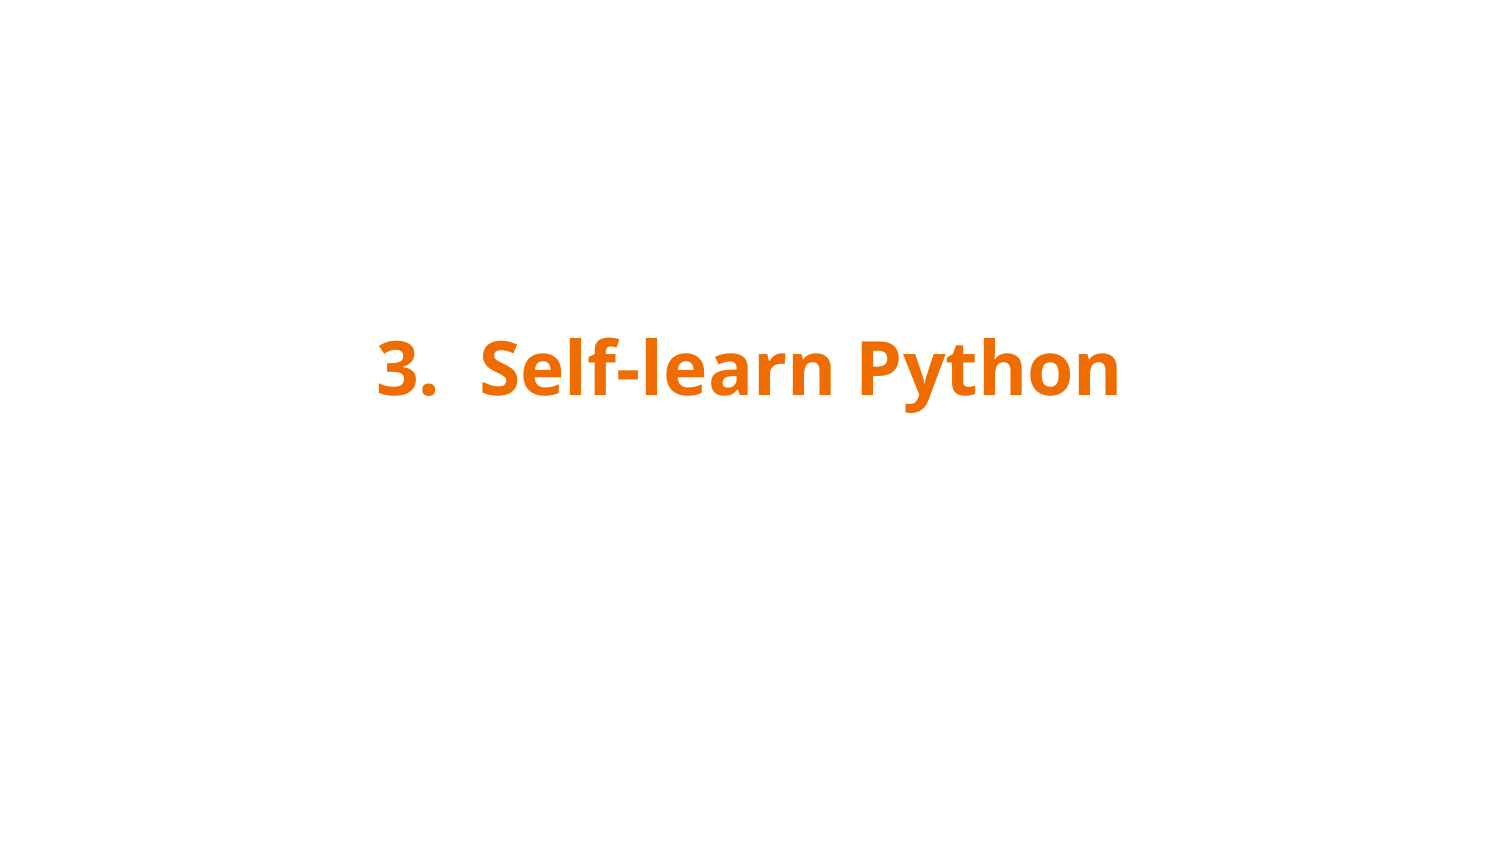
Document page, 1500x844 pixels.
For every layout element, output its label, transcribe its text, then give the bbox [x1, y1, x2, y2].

title 3. Self-learn Python [51, 305, 1449, 422]
